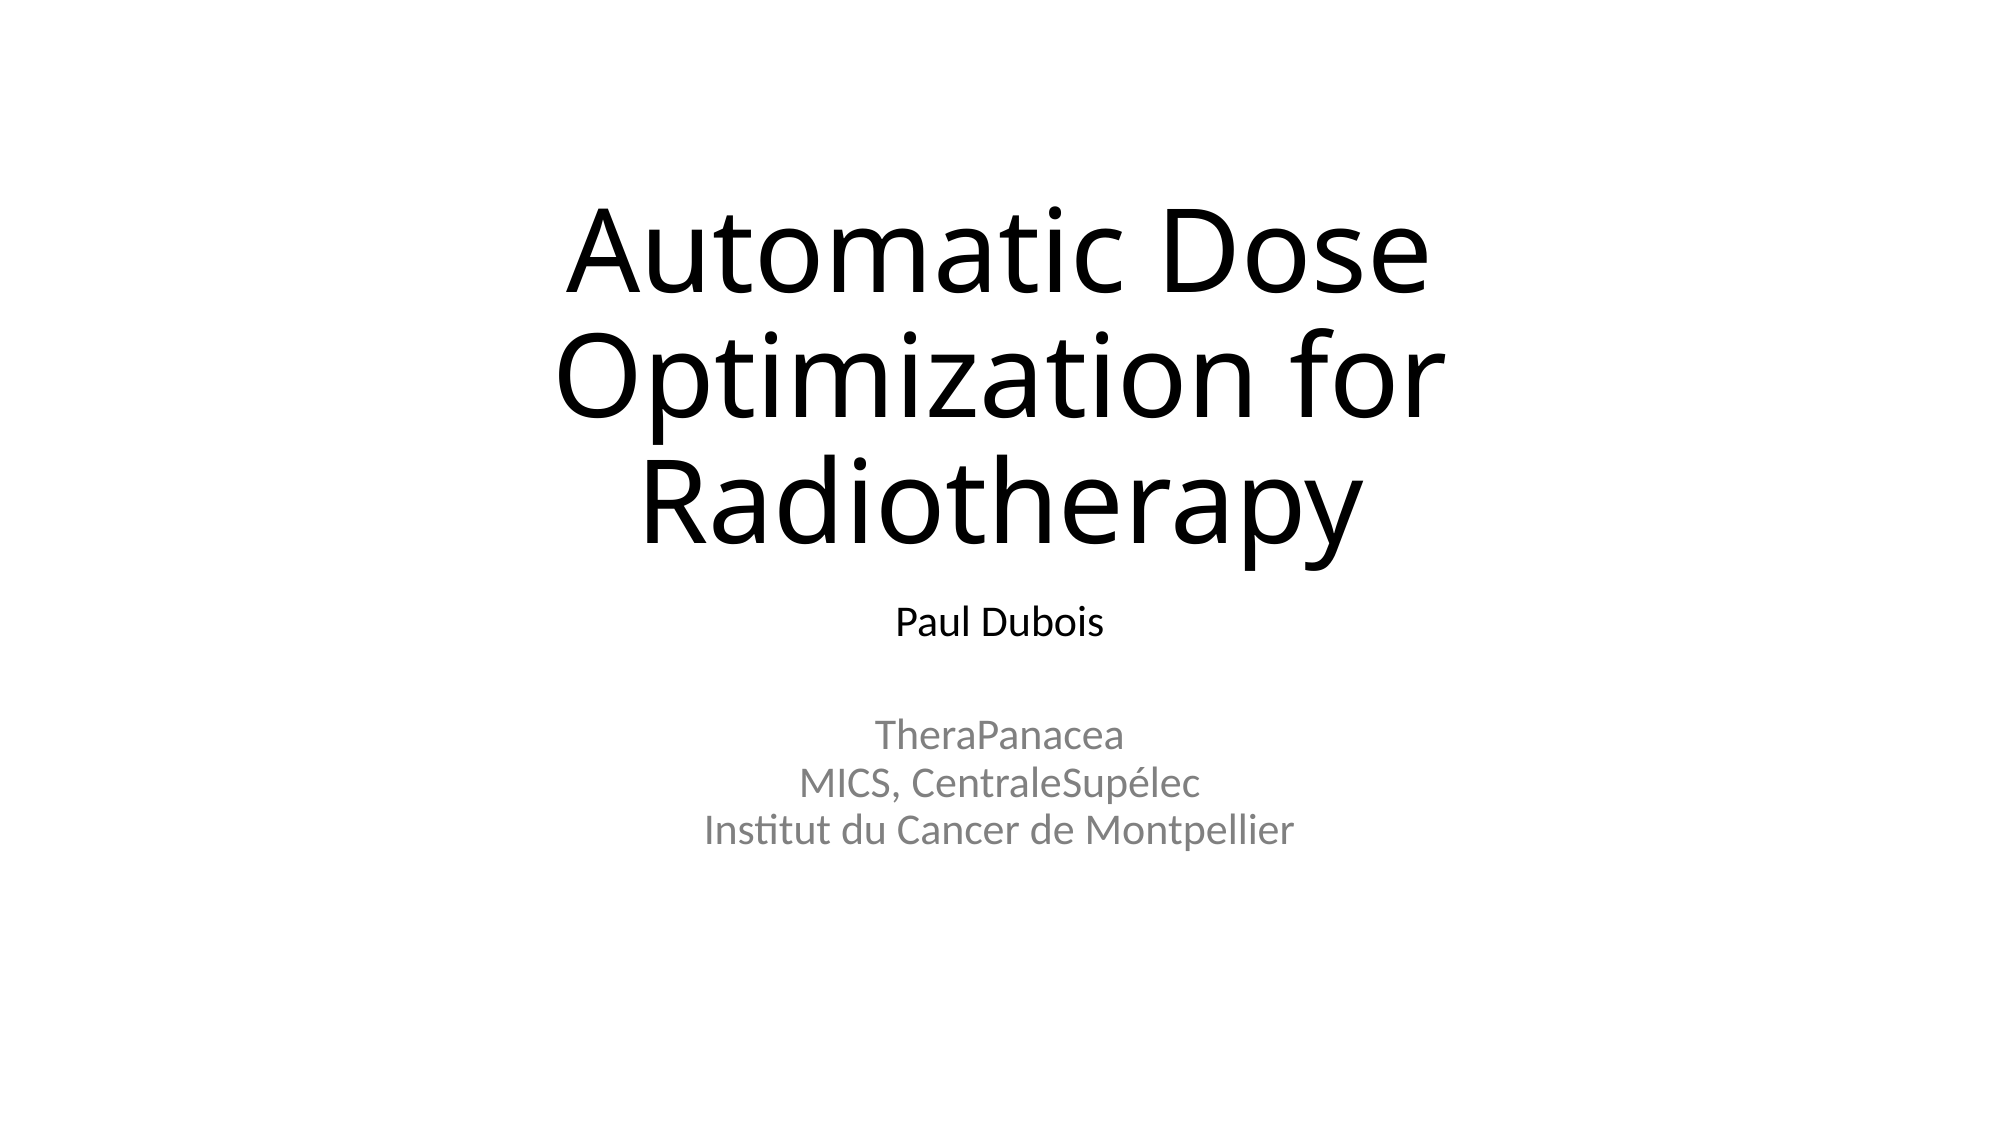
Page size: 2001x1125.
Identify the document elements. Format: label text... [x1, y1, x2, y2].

title Automatic Dose Optimization for Radiotherapy [249, 184, 1750, 576]
subtitle Paul Dubois TheraPanacea MICS, CentraleSupélec Institut du Cancer de Montpellier [249, 590, 1750, 863]
